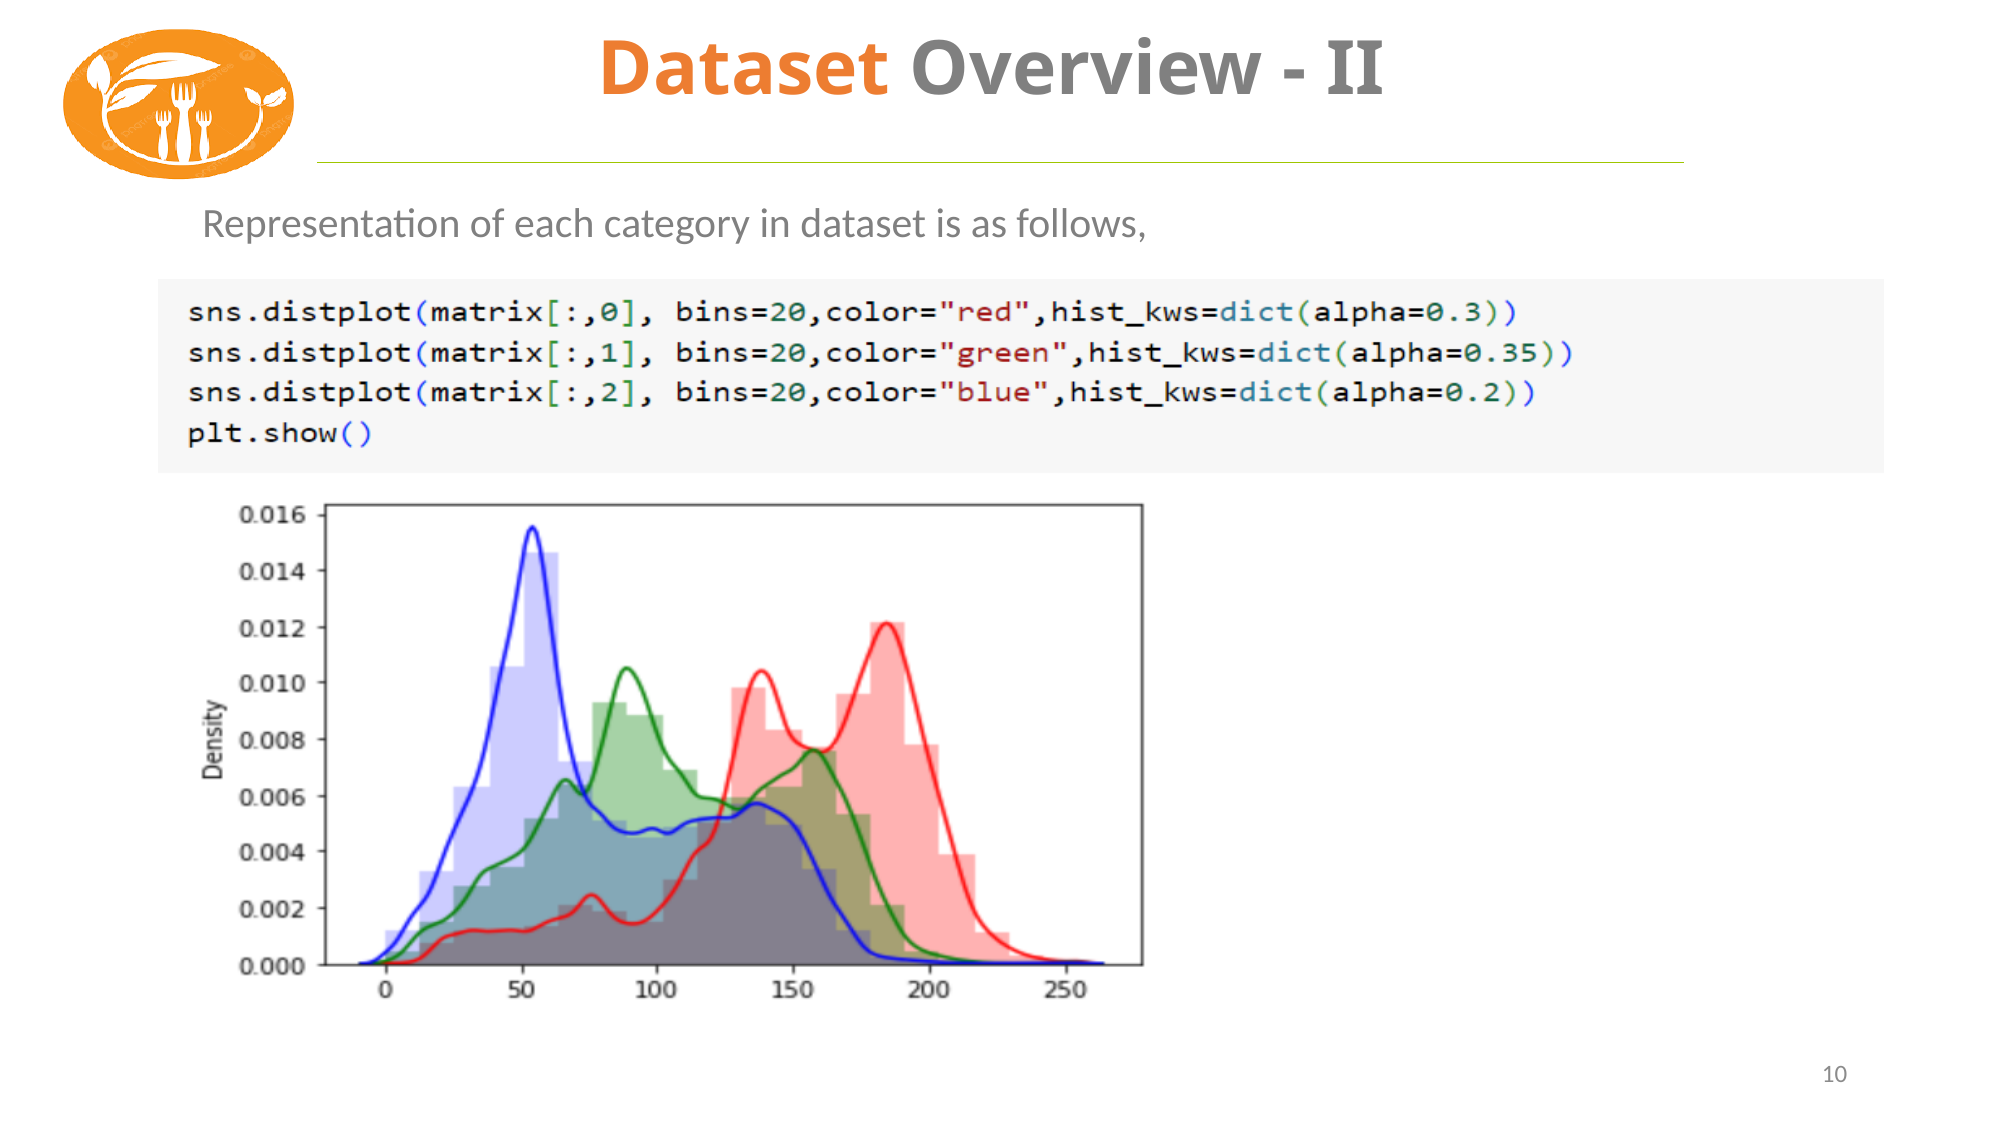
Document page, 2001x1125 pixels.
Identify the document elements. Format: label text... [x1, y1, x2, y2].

picture [158, 279, 1884, 1043]
text_box Representation of each category in dataset is as follows, [187, 188, 1813, 279]
text_box Dataset Overview - II [317, 22, 1855, 137]
picture [41, 10, 317, 189]
slide_number 10 [1412, 1043, 1863, 1103]
